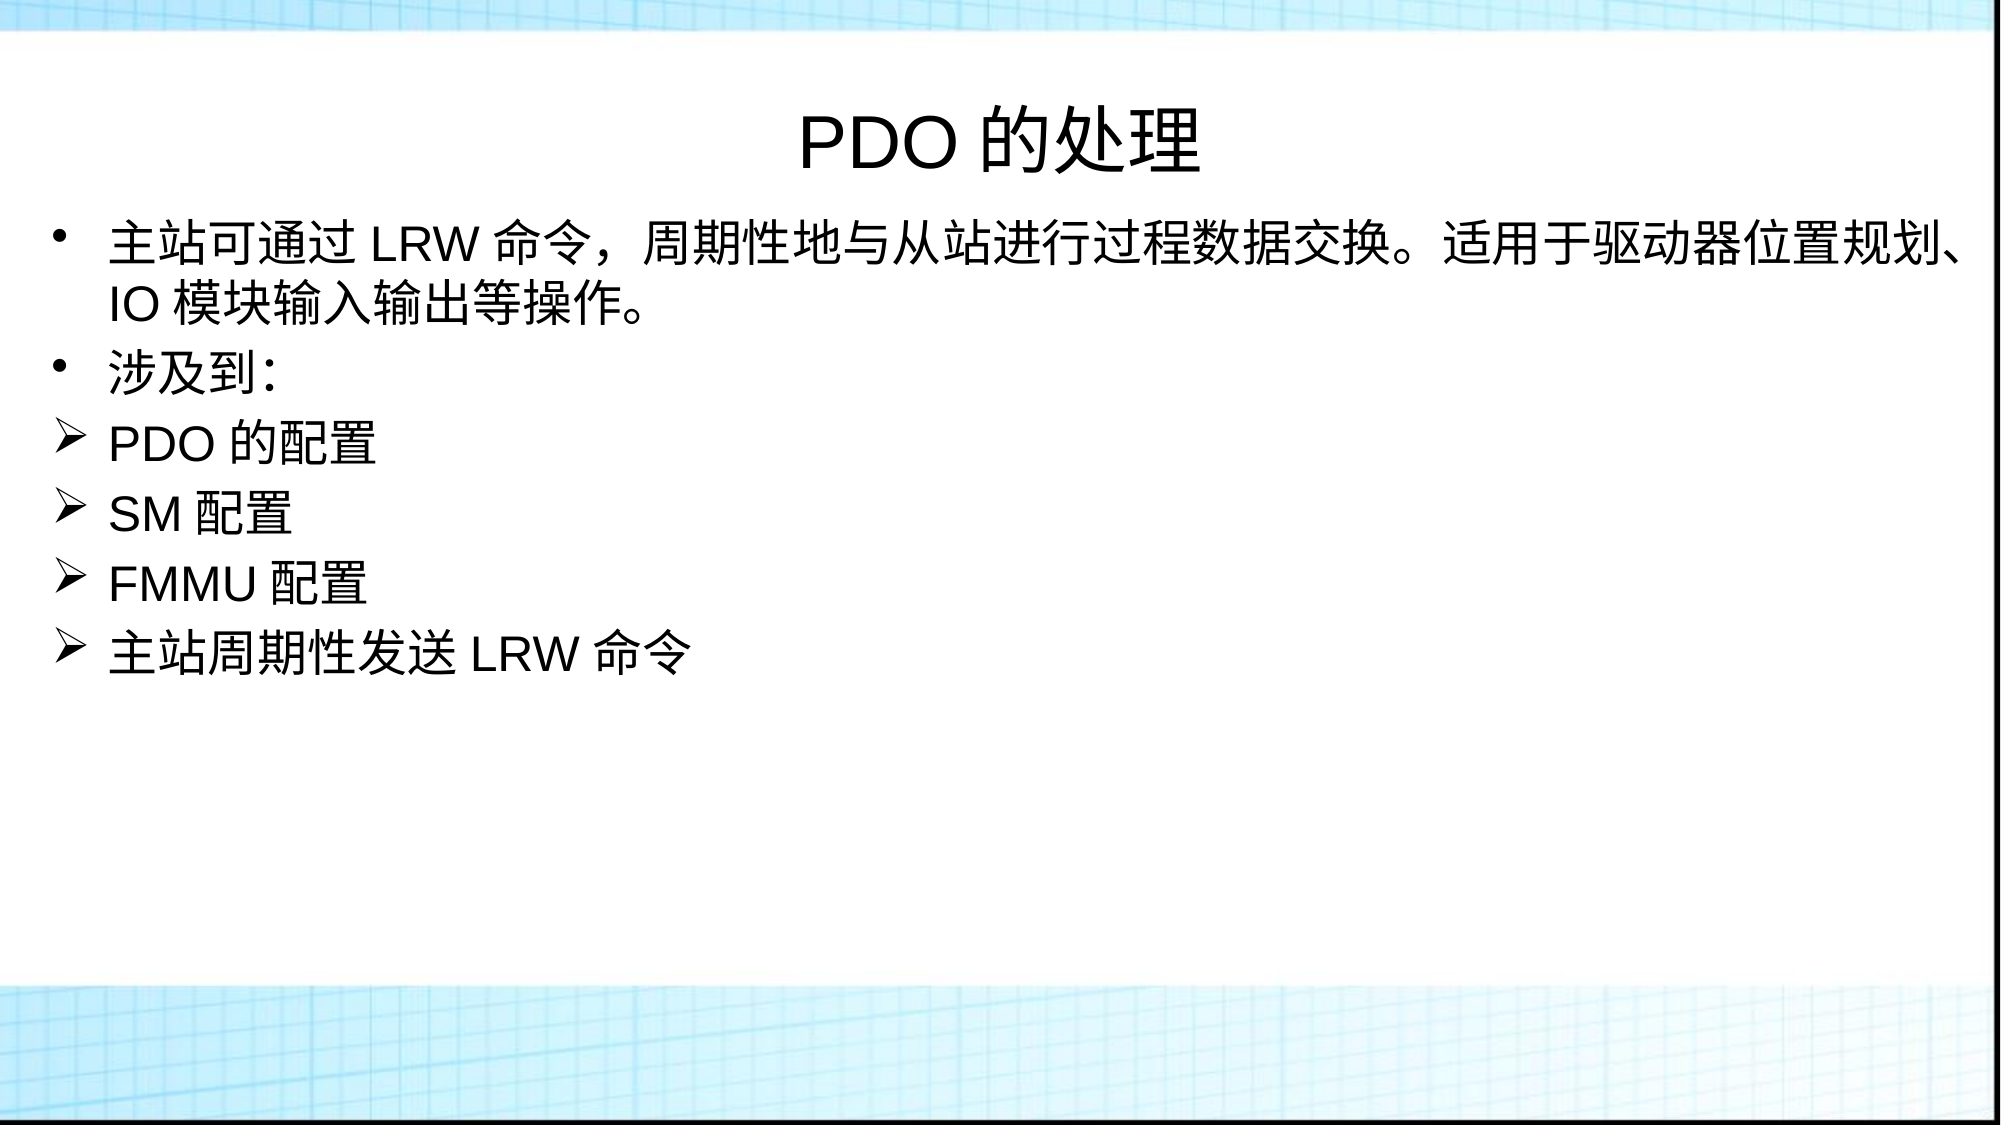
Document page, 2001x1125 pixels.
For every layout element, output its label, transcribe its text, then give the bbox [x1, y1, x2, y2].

picture [0, 0, 2001, 1125]
list 主站可通过LRW命令，周期性地与从站进行过程数据交换。适用于驱动器位置规划、IO模块输入输出等操作。 涉及到： PDO的配置 SM配置 FMMU配置 主站周期性发送LRW命令 [36, 203, 1964, 992]
title PDO的处理 [99, 44, 1901, 203]
